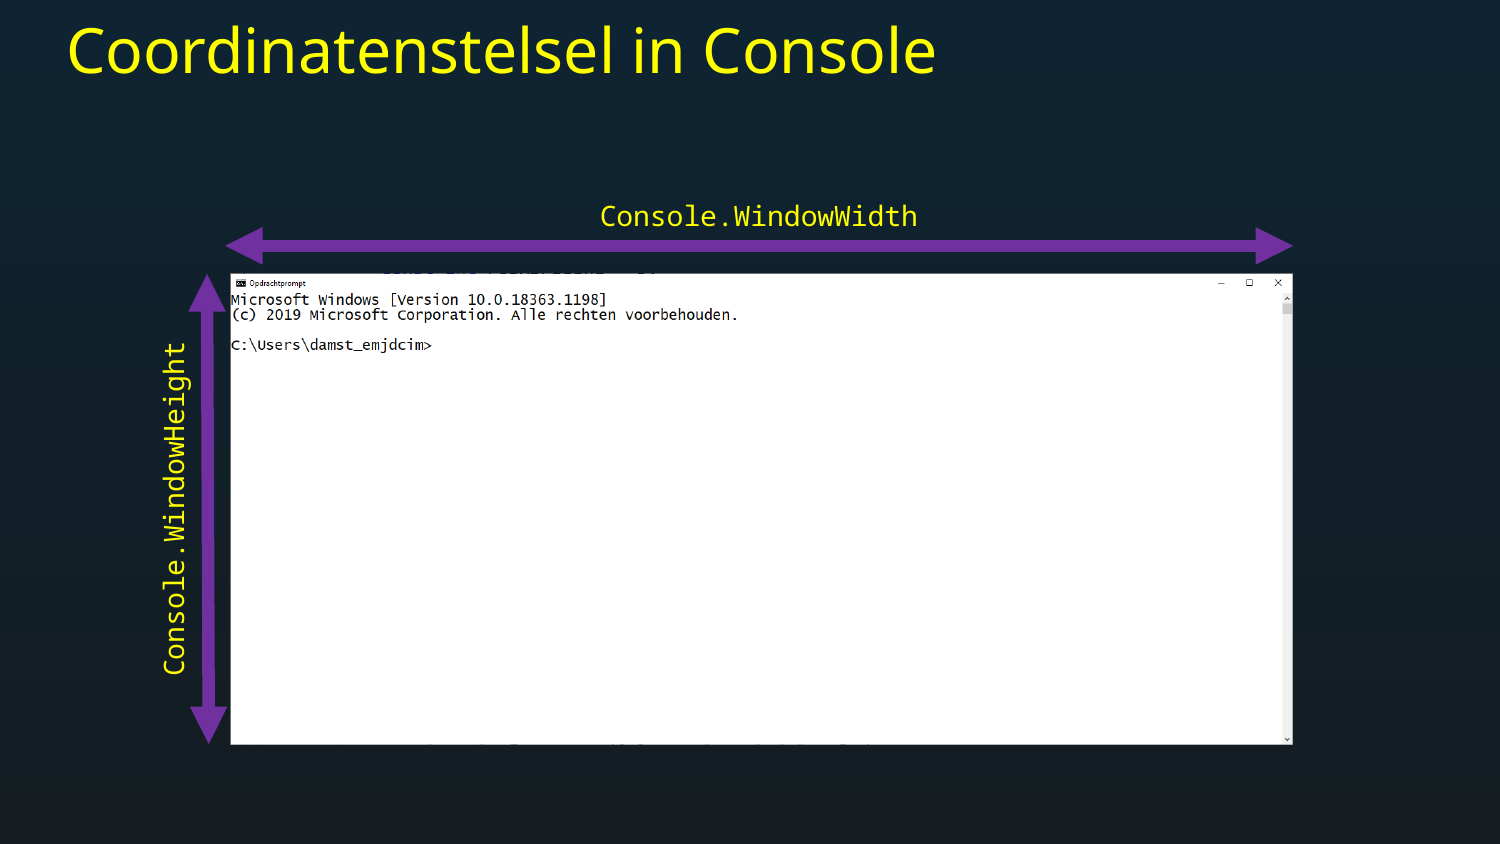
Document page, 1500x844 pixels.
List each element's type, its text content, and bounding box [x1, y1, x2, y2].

title Coordinatenstelsel in Console [51, 0, 1449, 90]
text_box Console.WindowHeight [148, 134, 198, 844]
picture [230, 273, 1294, 745]
text_box Console.WindowWidth [585, 190, 1335, 240]
